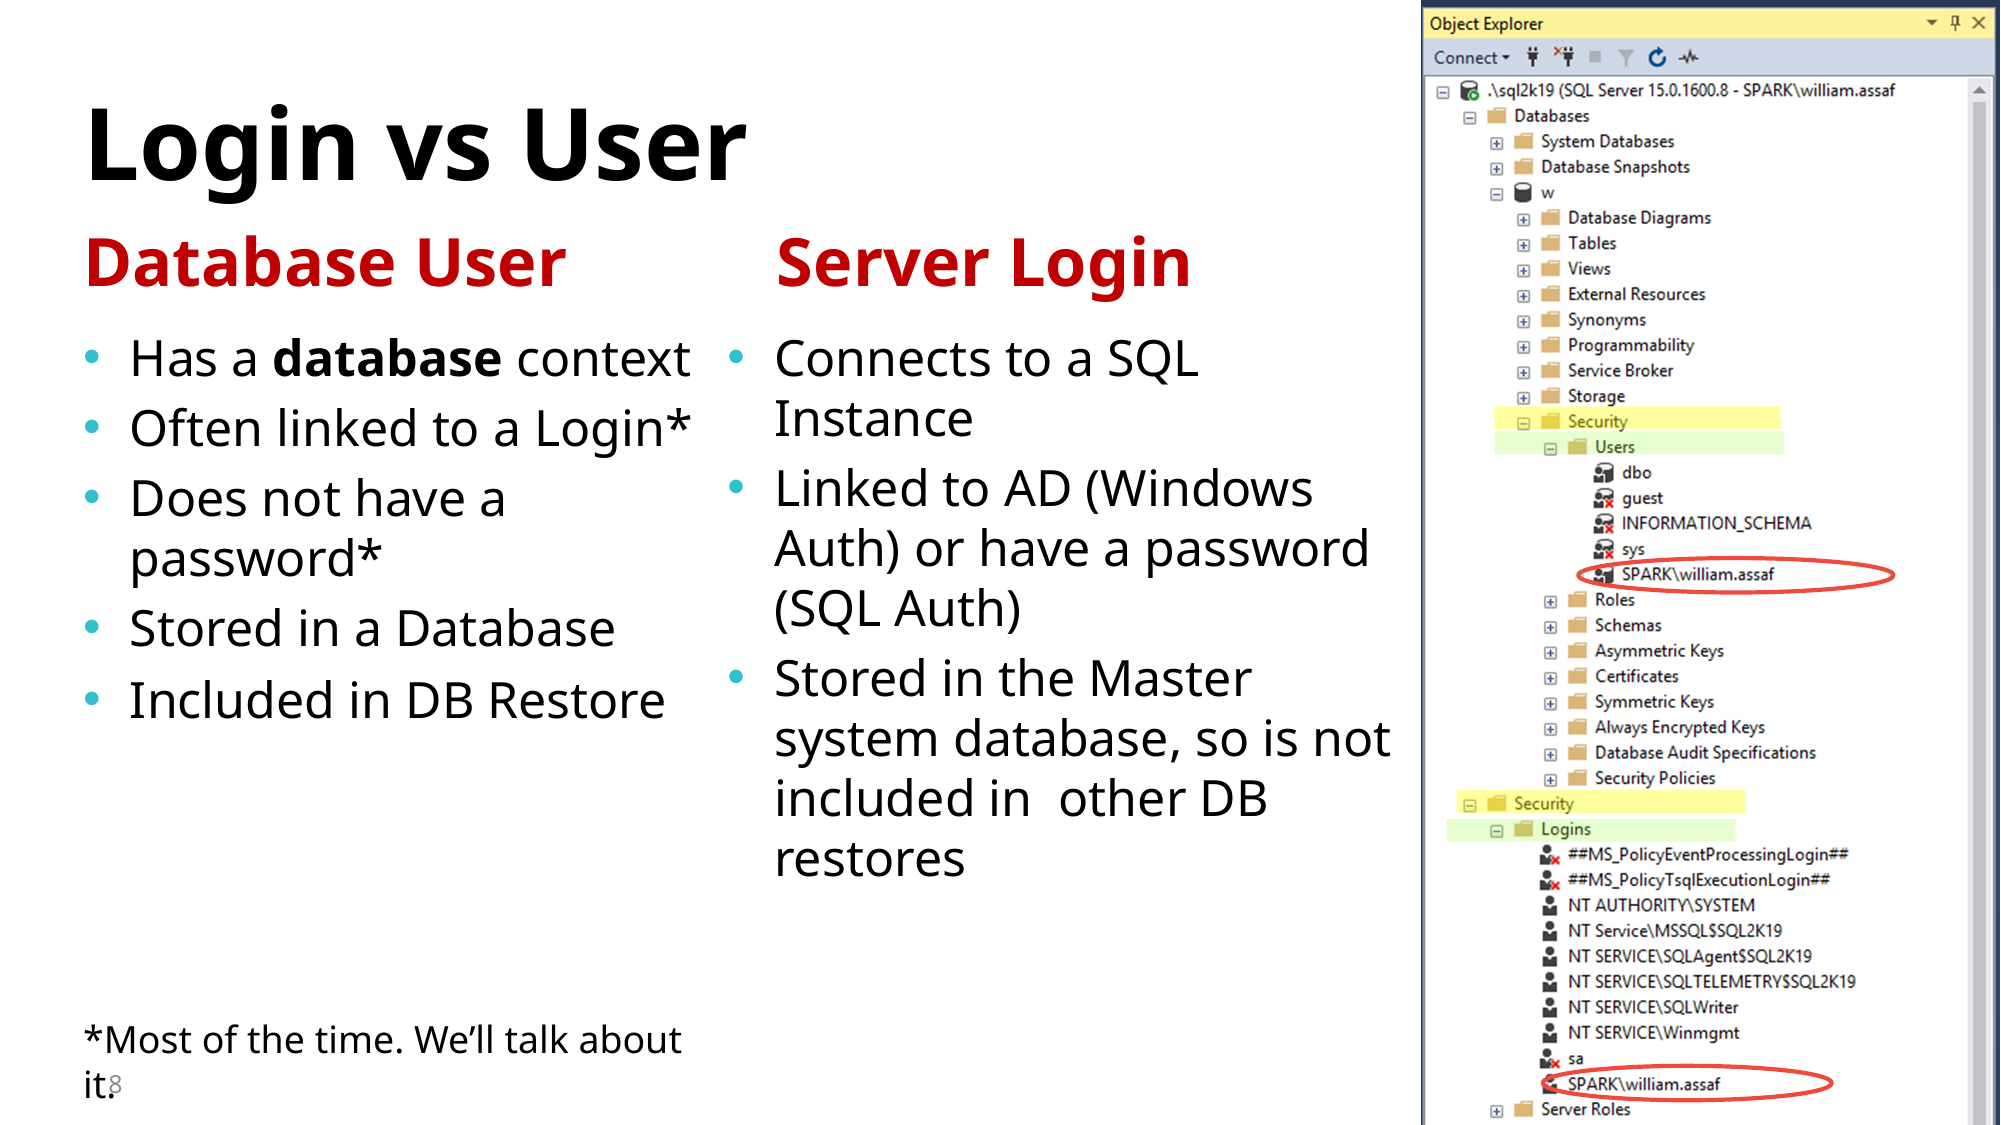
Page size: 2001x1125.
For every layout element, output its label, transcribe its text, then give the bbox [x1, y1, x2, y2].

list Has a database context Often linked to a Login* Does not have a password* Stored in a Database Included in DB Restore *Most of the time. We’ll talk about it. [68, 319, 712, 888]
text_box Server Login [762, 212, 1415, 298]
text_box Connects to a SQL Instance Linked to AD (Windows Auth) or have a password (SQL Auth) Stored in the Master system database, so is not included in other DB restores [712, 319, 1415, 888]
title Login vs User [68, 95, 1415, 212]
slide_number 8 [12, 1055, 138, 1116]
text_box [1420, 0, 2000, 1125]
list Database User [68, 212, 762, 298]
